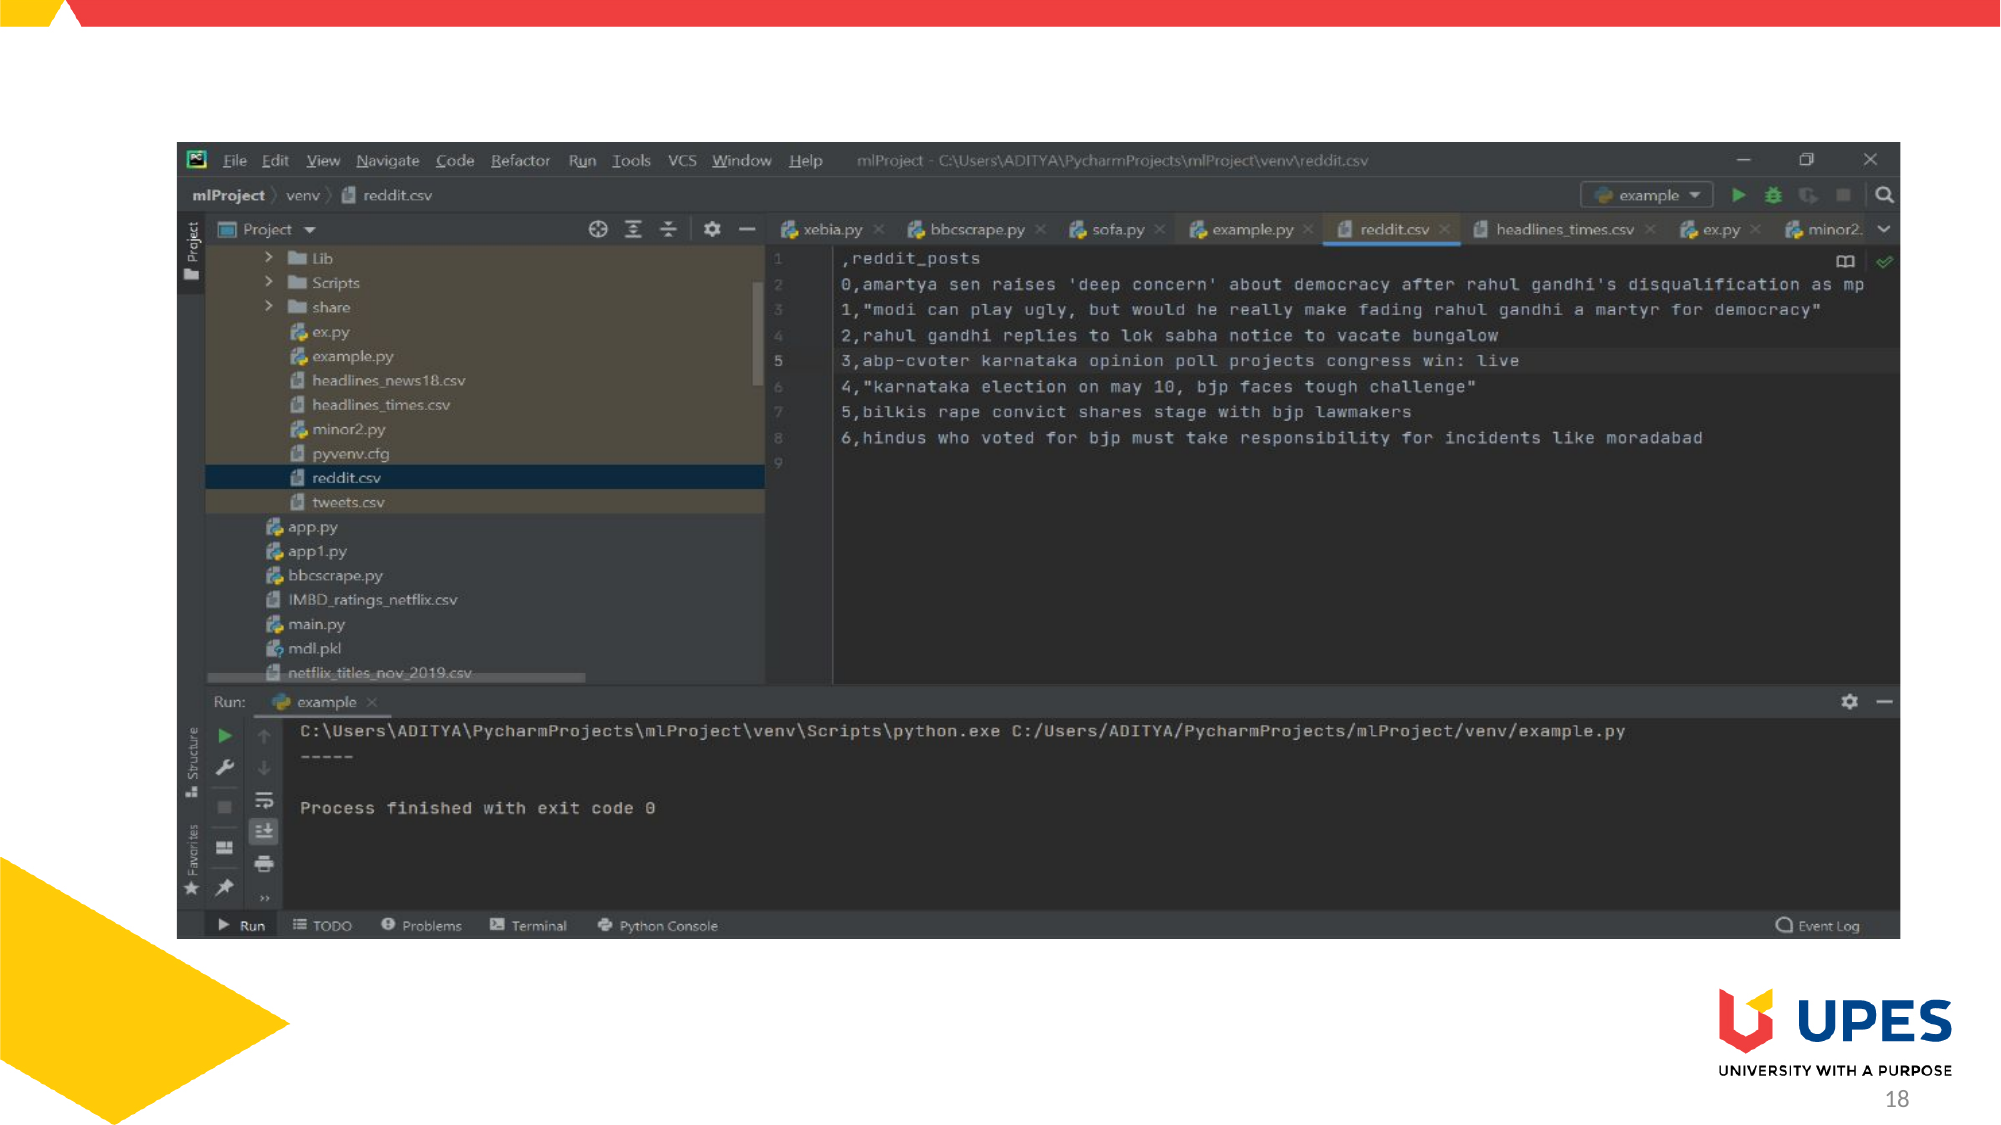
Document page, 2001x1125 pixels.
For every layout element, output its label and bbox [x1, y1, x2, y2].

picture [0, 0, 2001, 1125]
list [176, 142, 1901, 939]
